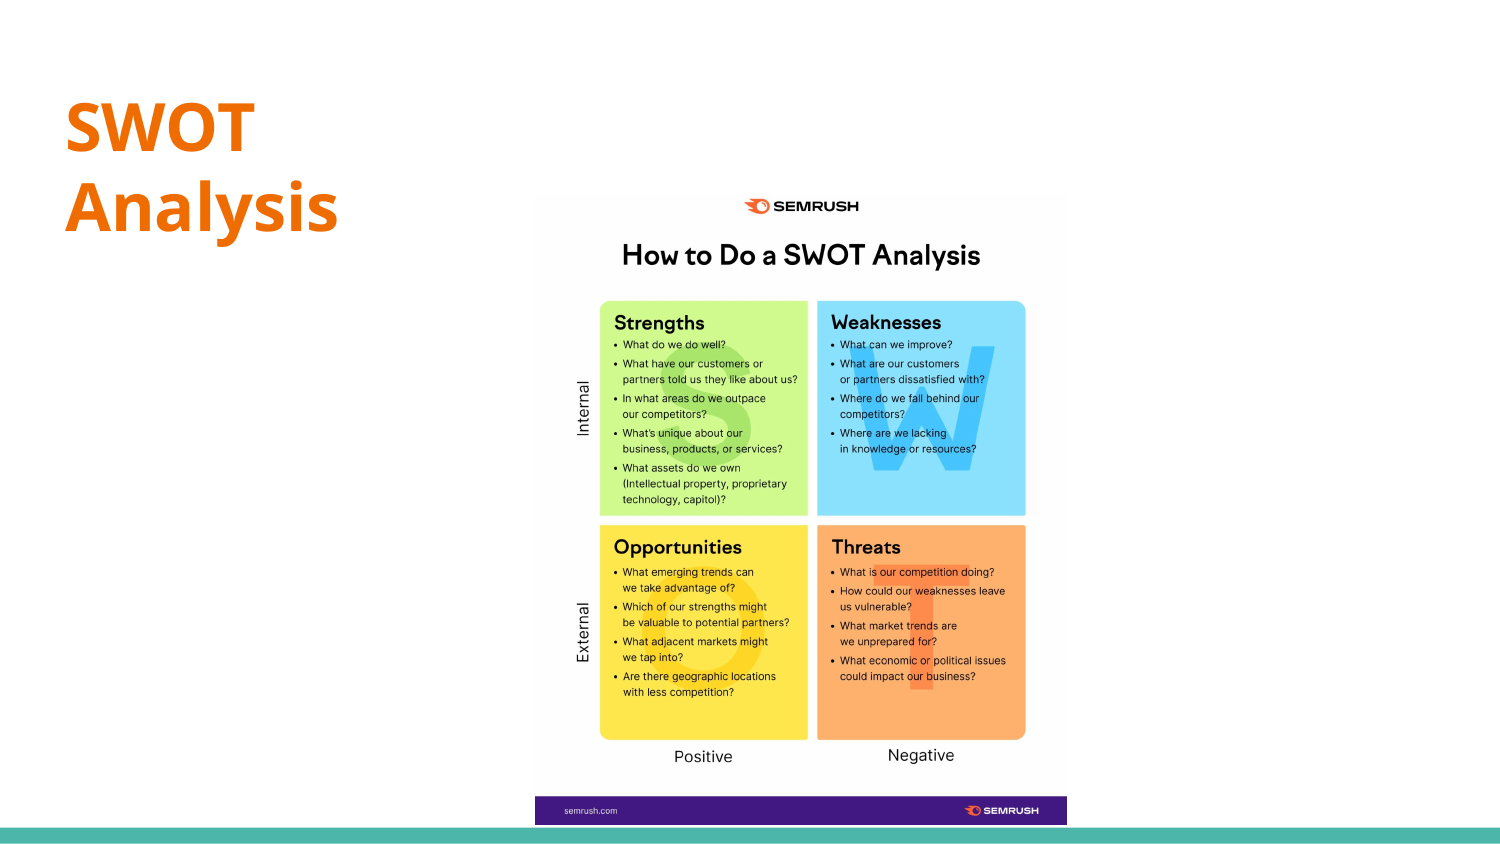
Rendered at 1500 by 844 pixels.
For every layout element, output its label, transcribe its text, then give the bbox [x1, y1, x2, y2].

title SWOT Analysis [63, 82, 419, 246]
picture [535, 195, 1067, 826]
